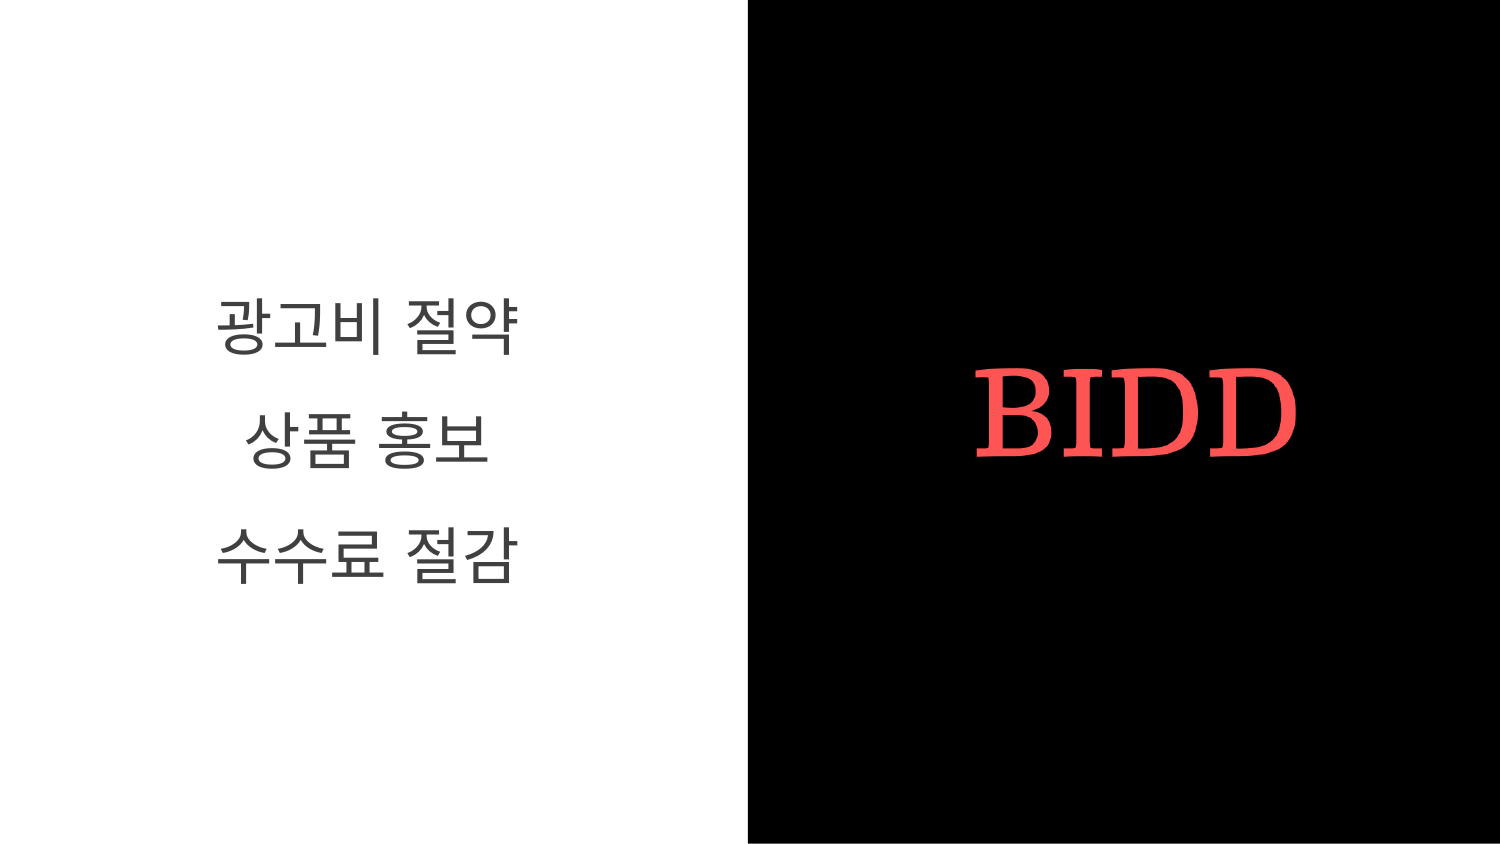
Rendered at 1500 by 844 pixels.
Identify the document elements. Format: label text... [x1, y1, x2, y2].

picture [912, 316, 1356, 513]
text_box [747, 0, 1500, 844]
text_box 광고비 절약 상품 홍보 수수료 절감 [163, 248, 570, 592]
